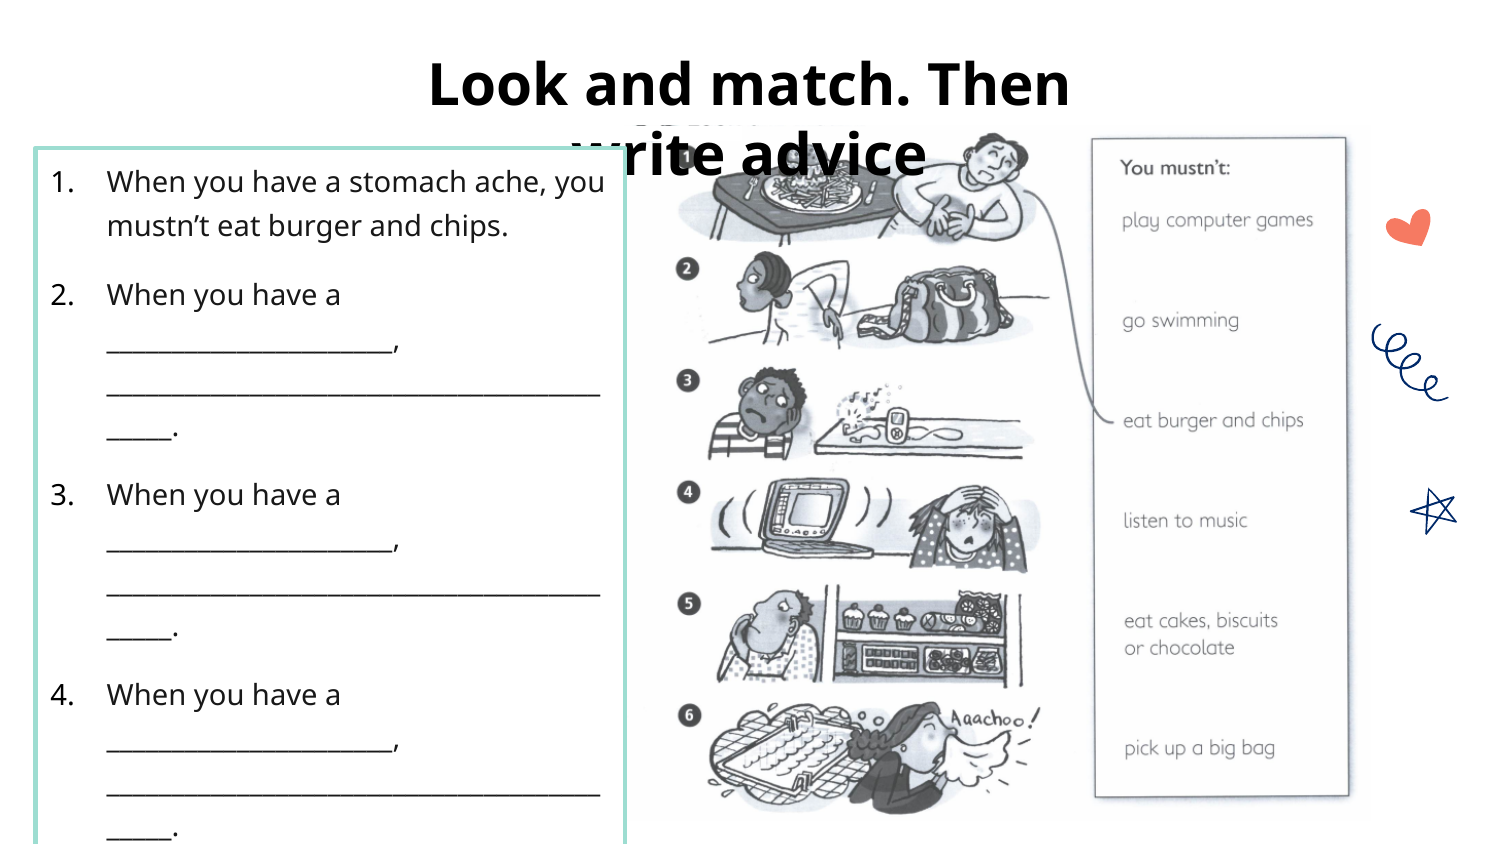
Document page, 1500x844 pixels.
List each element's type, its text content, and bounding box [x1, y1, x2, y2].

text_box Look and match. Then write advice [404, 39, 1096, 146]
text_box When you have a stomach ache, you mustn’t eat burger and chips. When you have a ______________________, ___________________________________________. When you have a ______________________, ___________________________________________. When you have a ______________________, ___________________________________________. When you have a ______________________, ___________________________________________. When you have a ______________________, ___________________________________________. [33, 146, 627, 844]
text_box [617, 125, 1371, 822]
